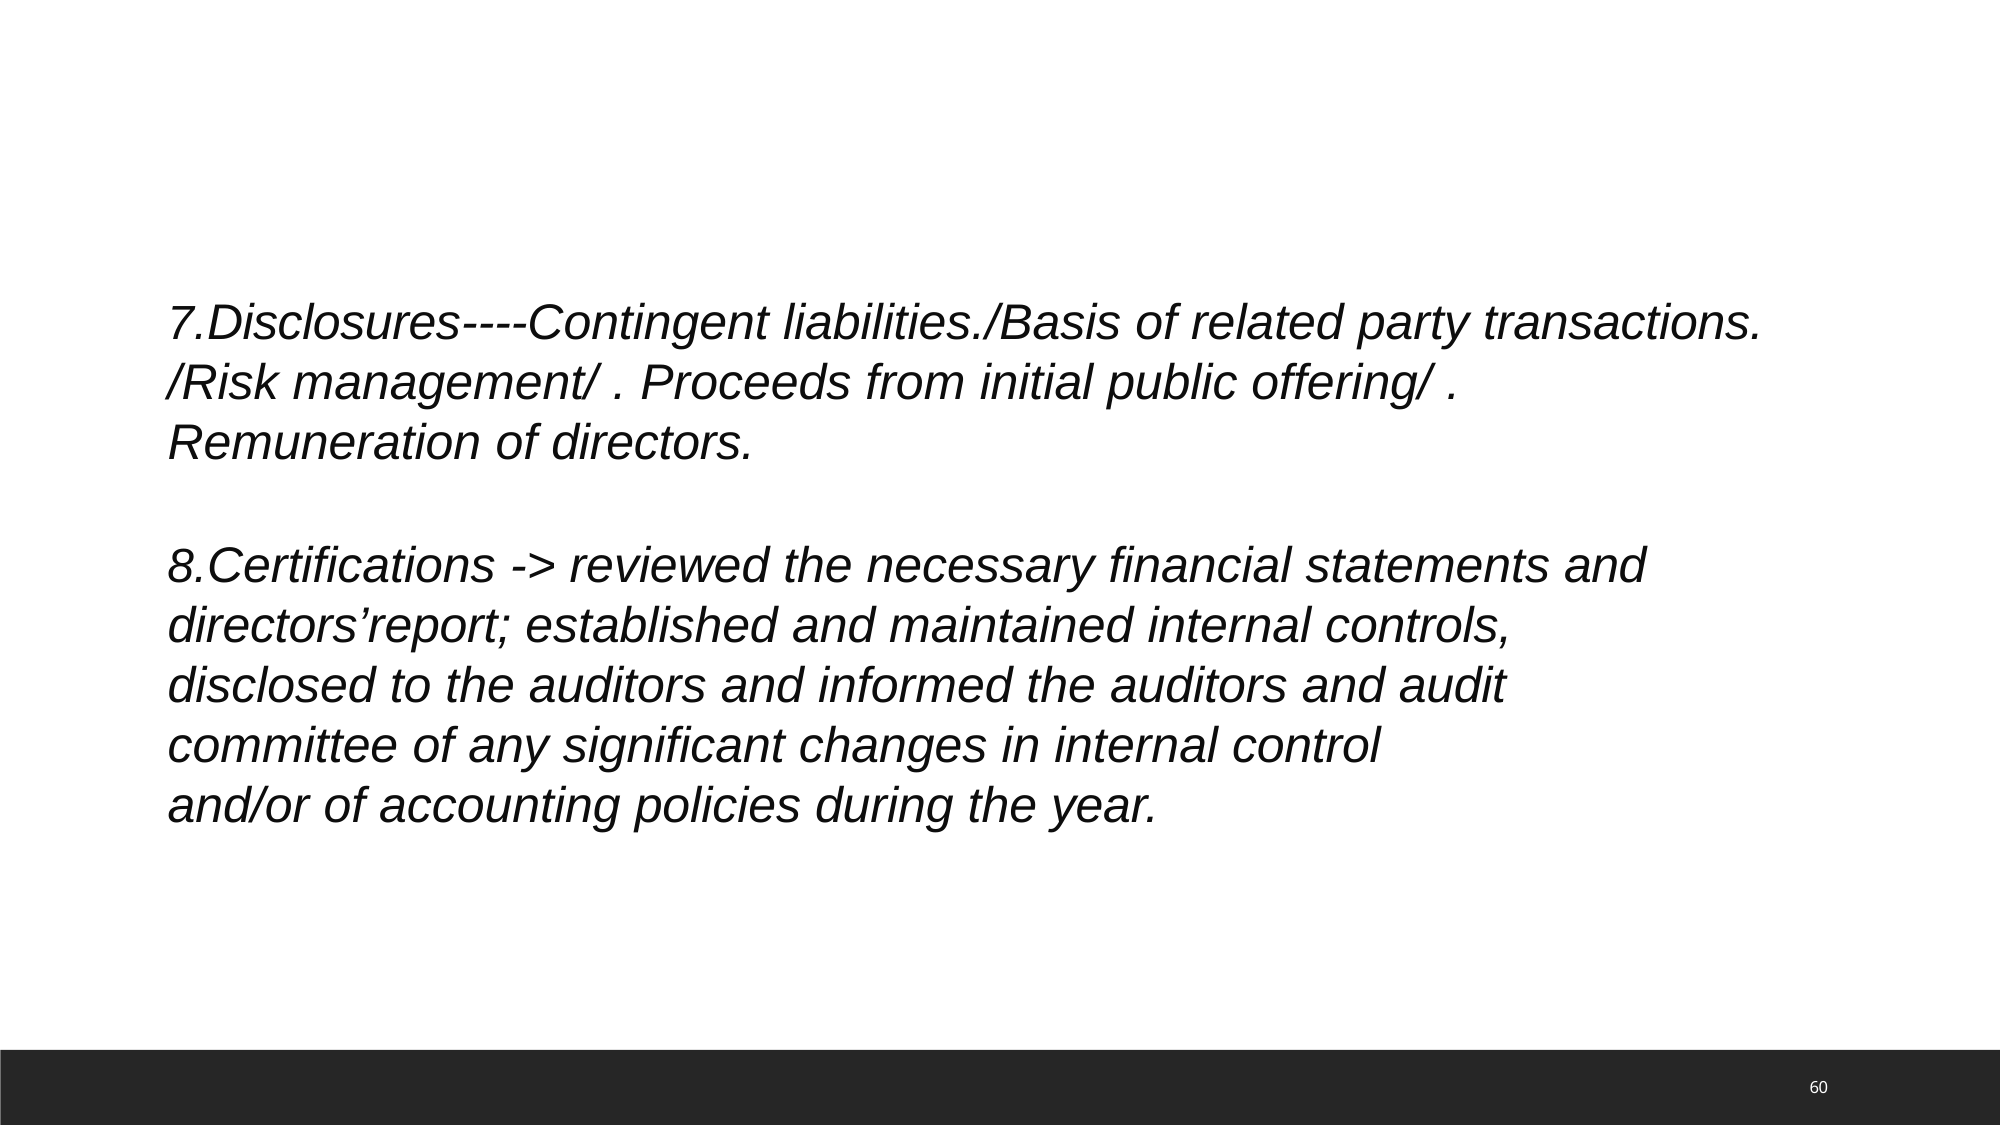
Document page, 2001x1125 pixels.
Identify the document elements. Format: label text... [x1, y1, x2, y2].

slide_number 60 [1803, 761, 1932, 1125]
text_box Disclosures----Contingent liabilities./Basis of related party transactions. /Risk management/ . Proceeds from initial public offering/ . Remuneration of directors. Certifications -> reviewed the necessary financial statements and directors’report; established and maintained internal controls, disclosed to the auditors and informed the auditors and audit committee of any significant changes in internal control and/or of accounting policies during the year. [165, 287, 1835, 833]
